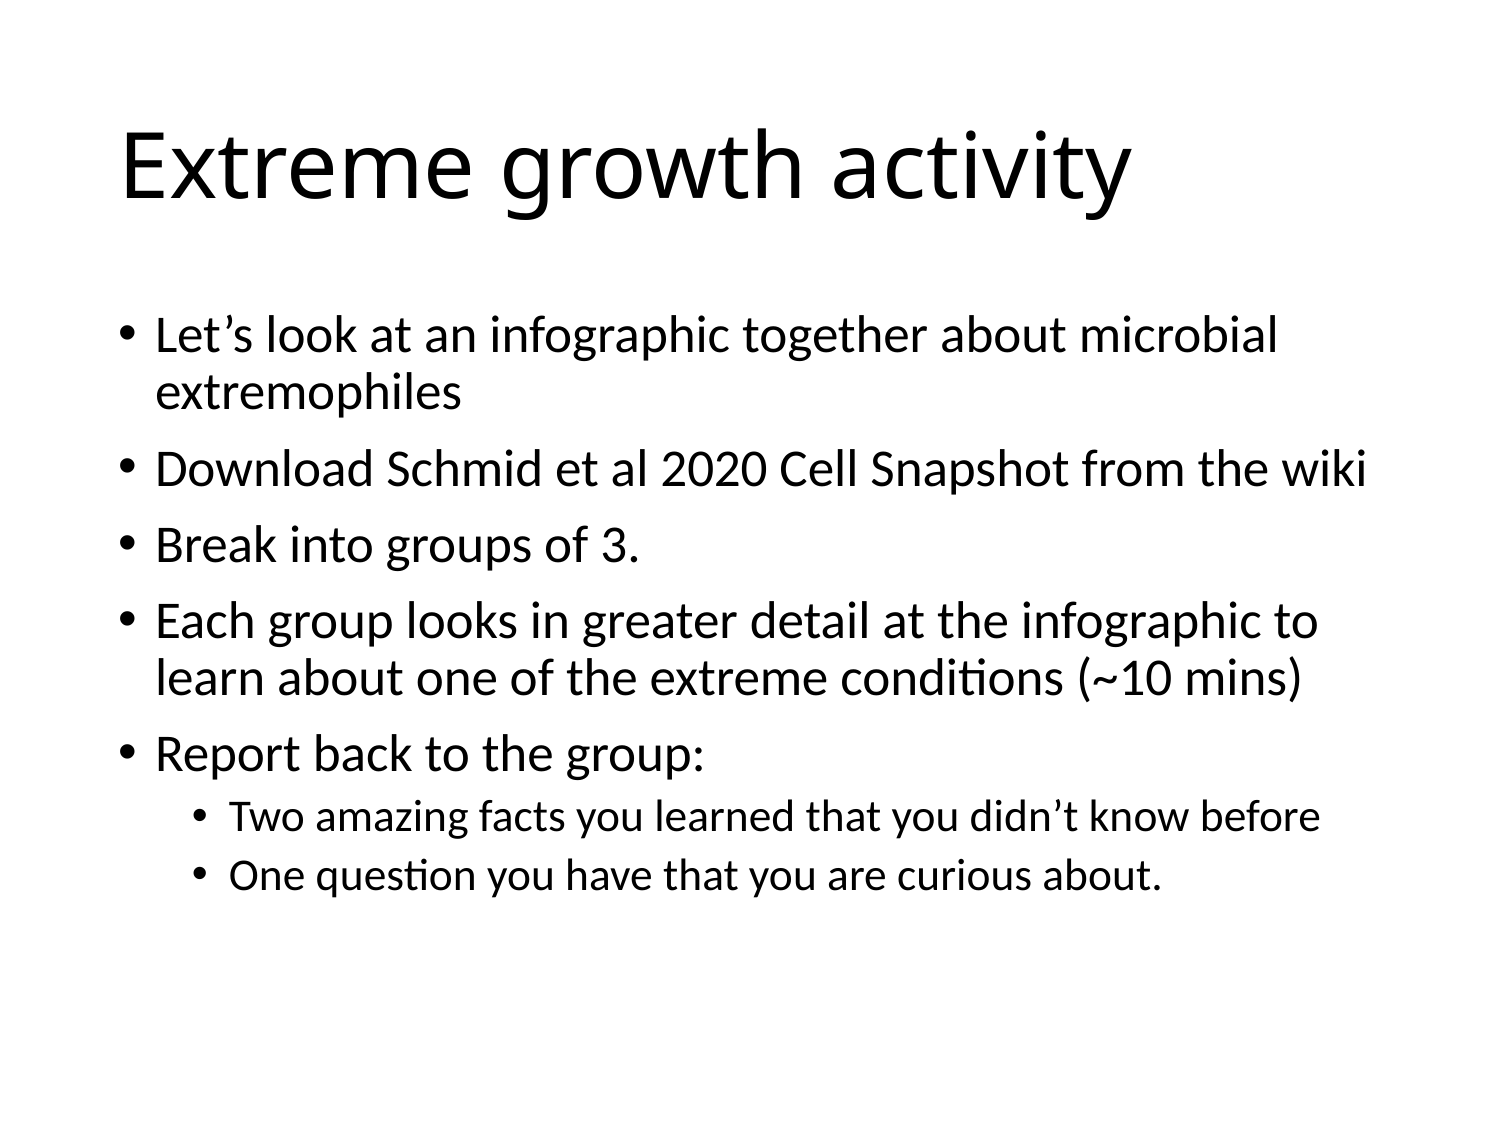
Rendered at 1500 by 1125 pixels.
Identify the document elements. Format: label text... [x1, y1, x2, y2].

title Extreme growth activity [103, 59, 1397, 278]
list Let’s look at an infographic together about microbial extremophiles Download Schmid et al 2020 Cell Snapshot from the wiki Break into groups of 3. Each group looks in greater detail at the infographic to learn about one of the extreme conditions (~10 mins) Report back to the group: Two amazing facts you learned that you didn’t know before One question you have that you are curious about. [103, 299, 1397, 1014]
